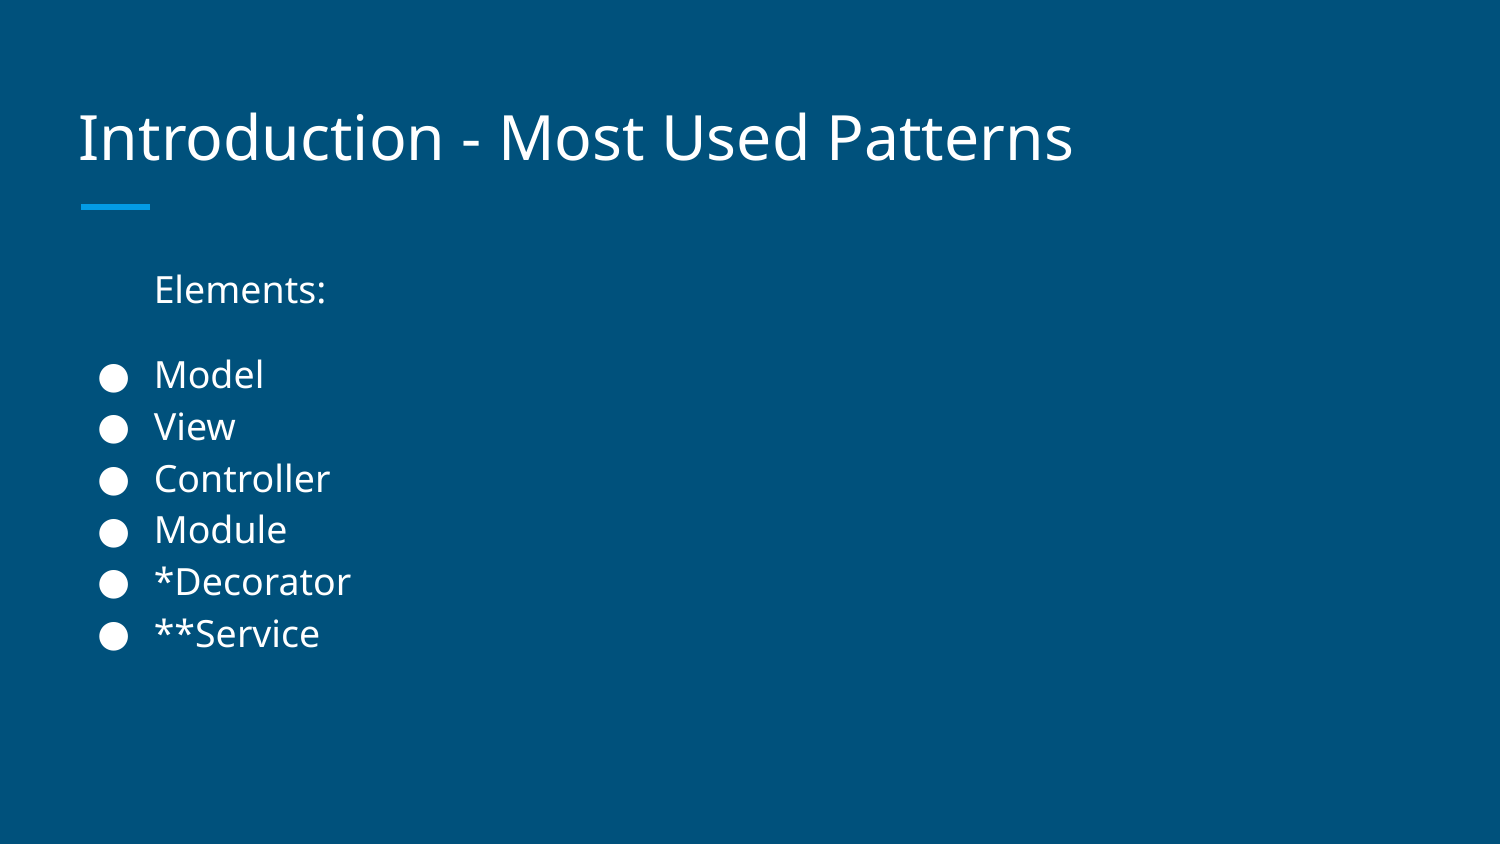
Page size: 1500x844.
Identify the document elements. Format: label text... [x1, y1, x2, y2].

list Elements: Model View Controller Module *Decorator **Service [63, 244, 1437, 750]
title Introduction - Most Used Patterns [63, 75, 1437, 188]
